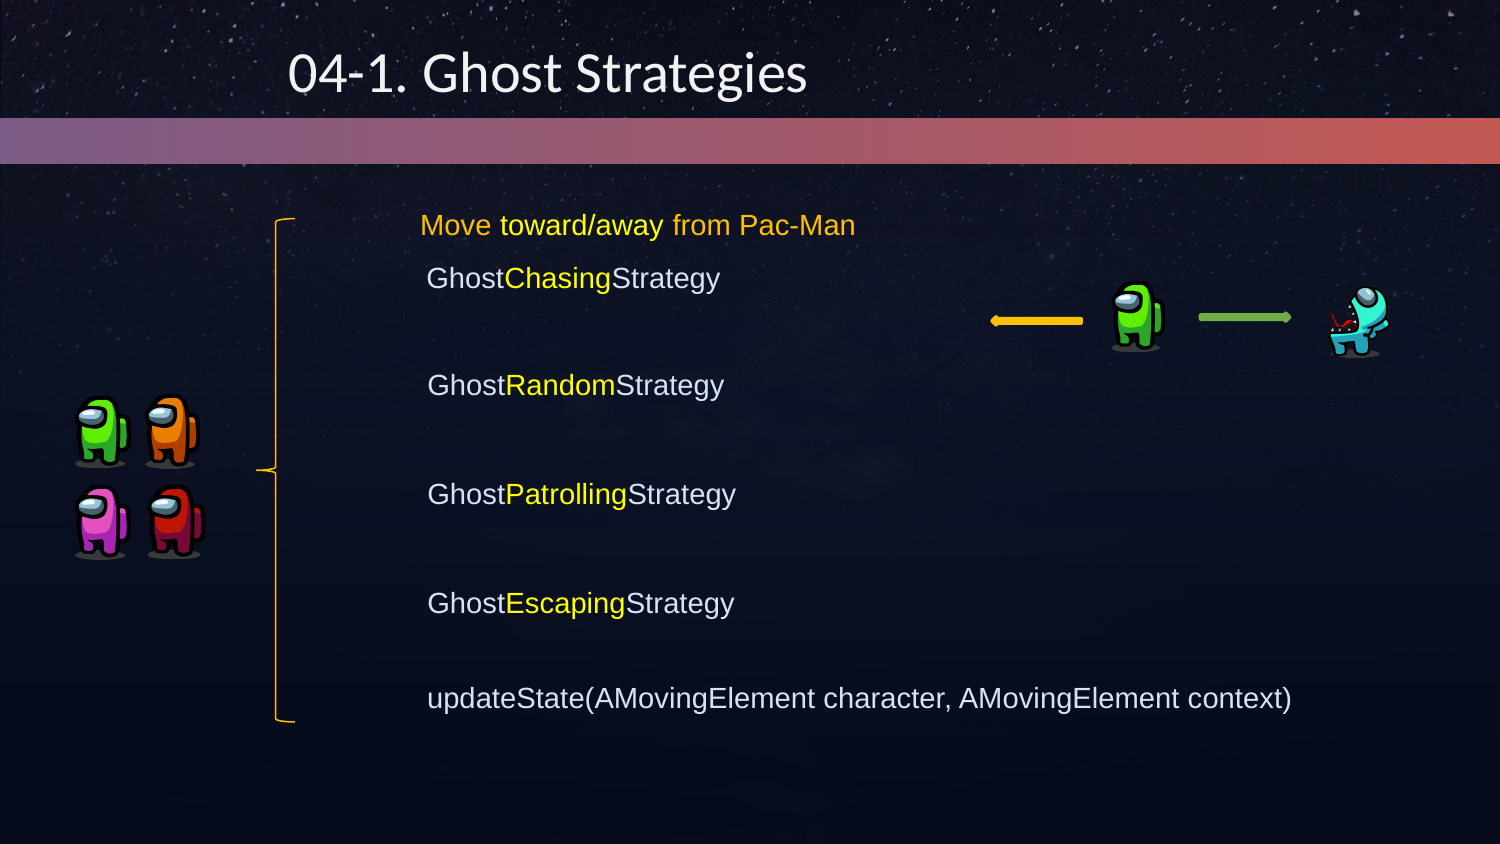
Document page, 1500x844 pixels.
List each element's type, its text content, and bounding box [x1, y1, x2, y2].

picture [0, 164, 1500, 844]
text_box [992, 317, 1081, 325]
text_box GhostChasingStrategy [411, 252, 795, 302]
text_box GhostEscapingStrategy [412, 577, 806, 627]
picture [0, 0, 1500, 118]
text_box updateState(AMovingElement character, AMovingElement context) [412, 671, 1446, 722]
text_box 04-1. Ghost Strategies [277, 28, 1146, 111]
text_box [0, 118, 1500, 164]
text_box Move toward/away from Pac-Man [382, 199, 1128, 250]
text_box GhostPatrollingStrategy [412, 468, 787, 519]
text_box GhostRandomStrategy [412, 358, 806, 409]
text_box [1200, 313, 1290, 321]
text_box [256, 218, 295, 722]
